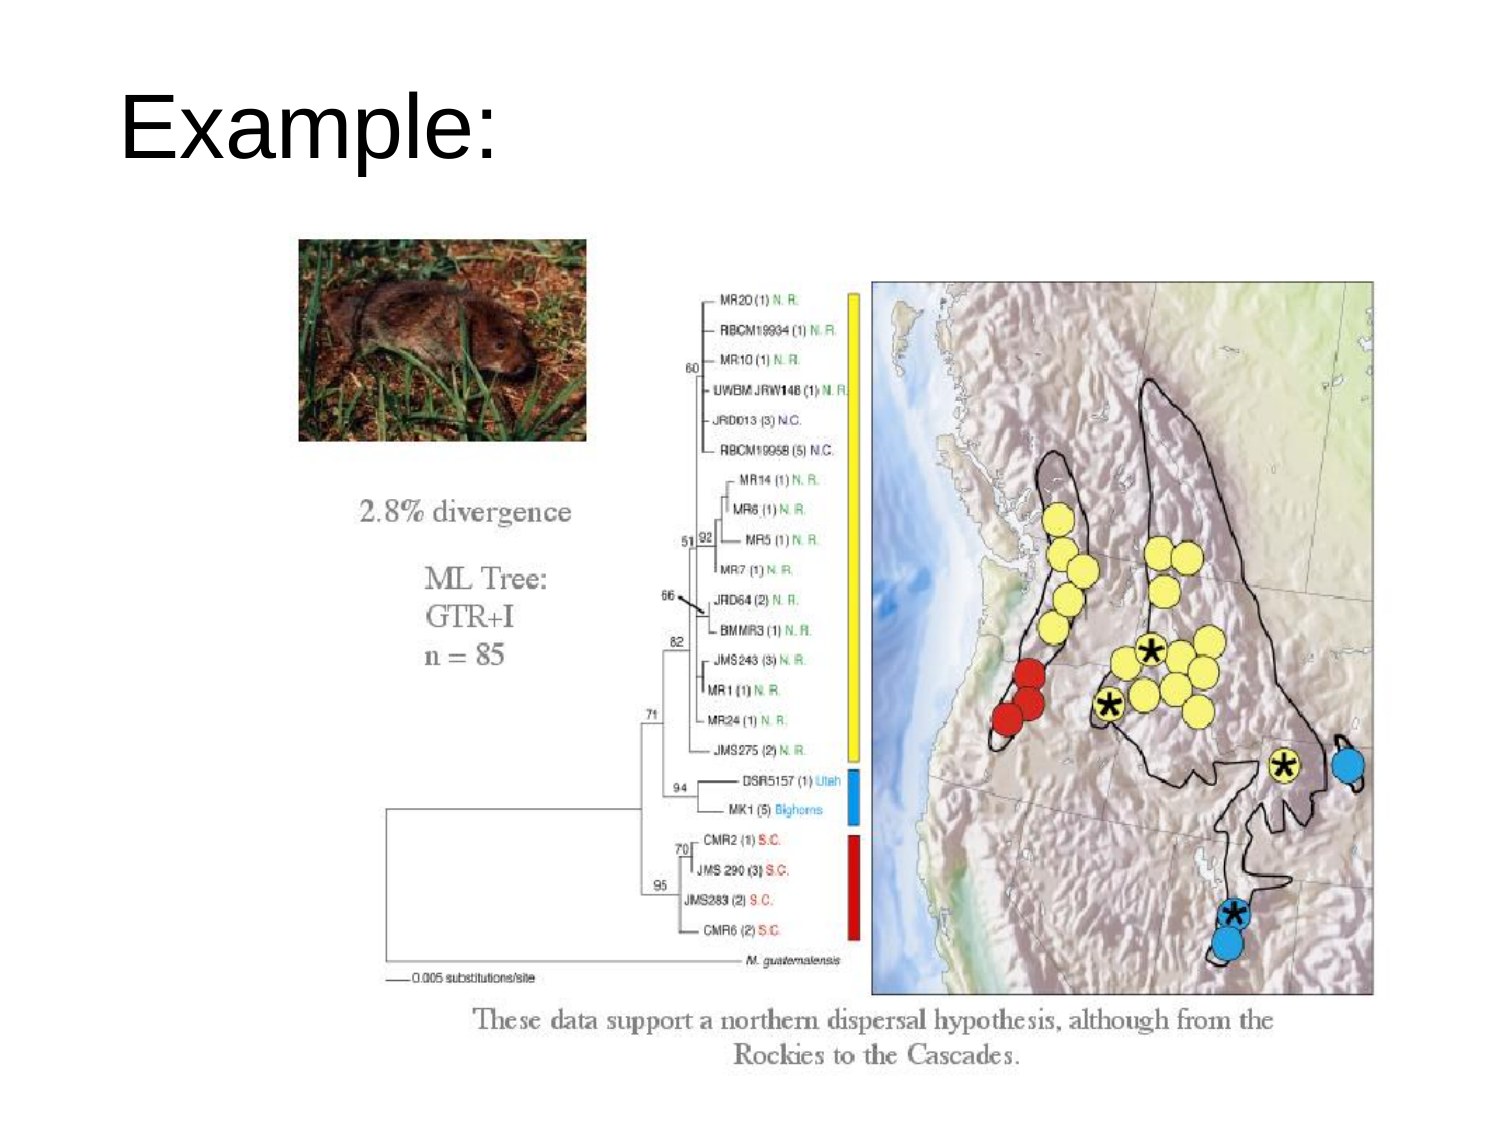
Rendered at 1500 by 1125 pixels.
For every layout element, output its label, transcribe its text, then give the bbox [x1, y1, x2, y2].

title Example: [103, 20, 1397, 238]
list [289, 231, 1436, 1091]
